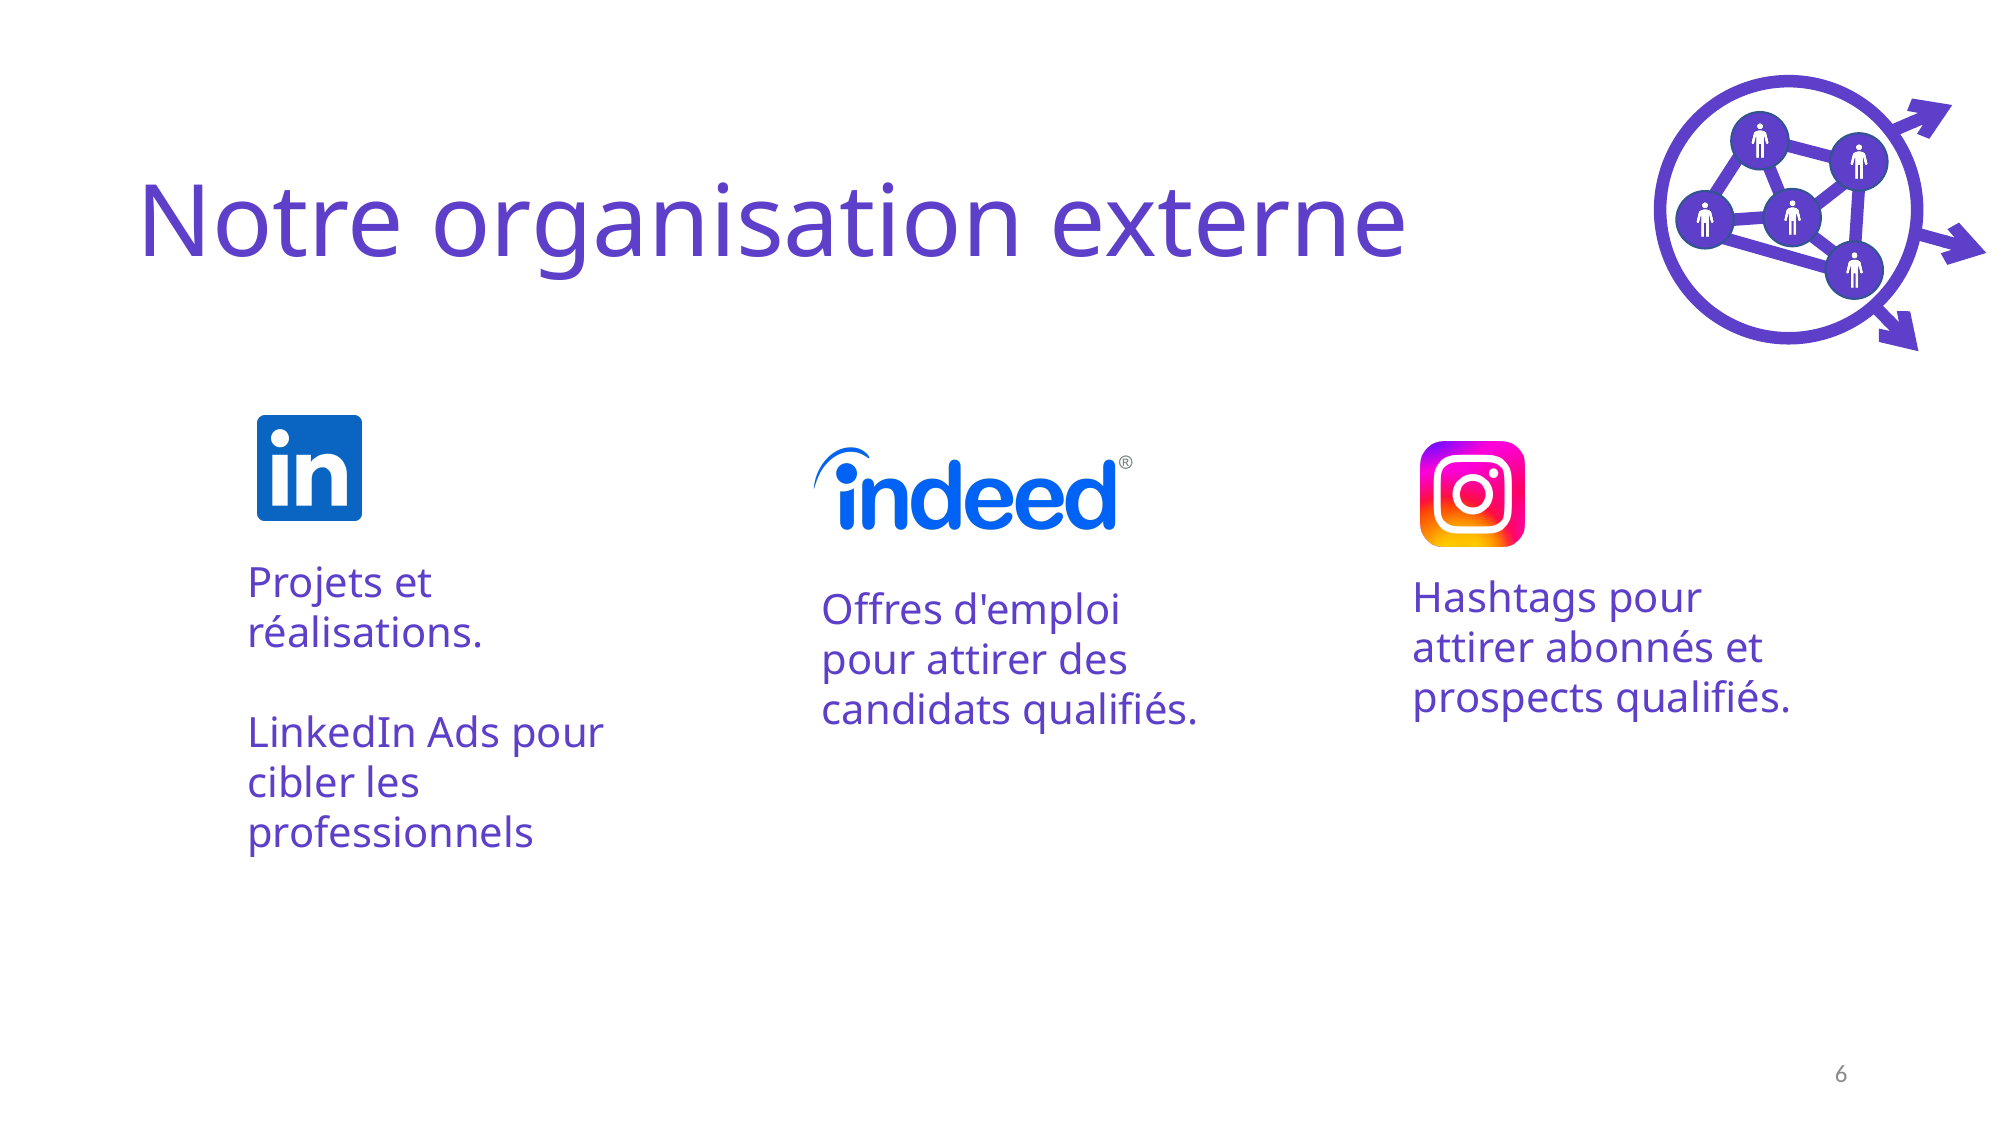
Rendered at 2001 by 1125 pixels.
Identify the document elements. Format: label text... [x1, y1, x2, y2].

picture [1420, 441, 1525, 547]
text_box Notre organisation externe [121, 148, 1676, 284]
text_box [1676, 111, 1888, 299]
text_box [1694, 299, 1883, 340]
text_box Offres d'emploi pour attirer des candidats qualifiés. [807, 575, 1226, 740]
text_box [1888, 131, 1919, 293]
slide_number 6 [1412, 1042, 1863, 1103]
text_box [1704, 80, 1873, 111]
picture [257, 415, 362, 521]
text_box Hashtags pour attirer abonnés et prospects qualifiés. [1398, 563, 1811, 729]
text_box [1873, 305, 1919, 352]
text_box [1889, 104, 1953, 132]
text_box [1916, 233, 1987, 253]
text_box Projets et réalisations. LinkedIn Ads pour cibler les professionnels [232, 547, 651, 863]
picture [812, 415, 1134, 596]
